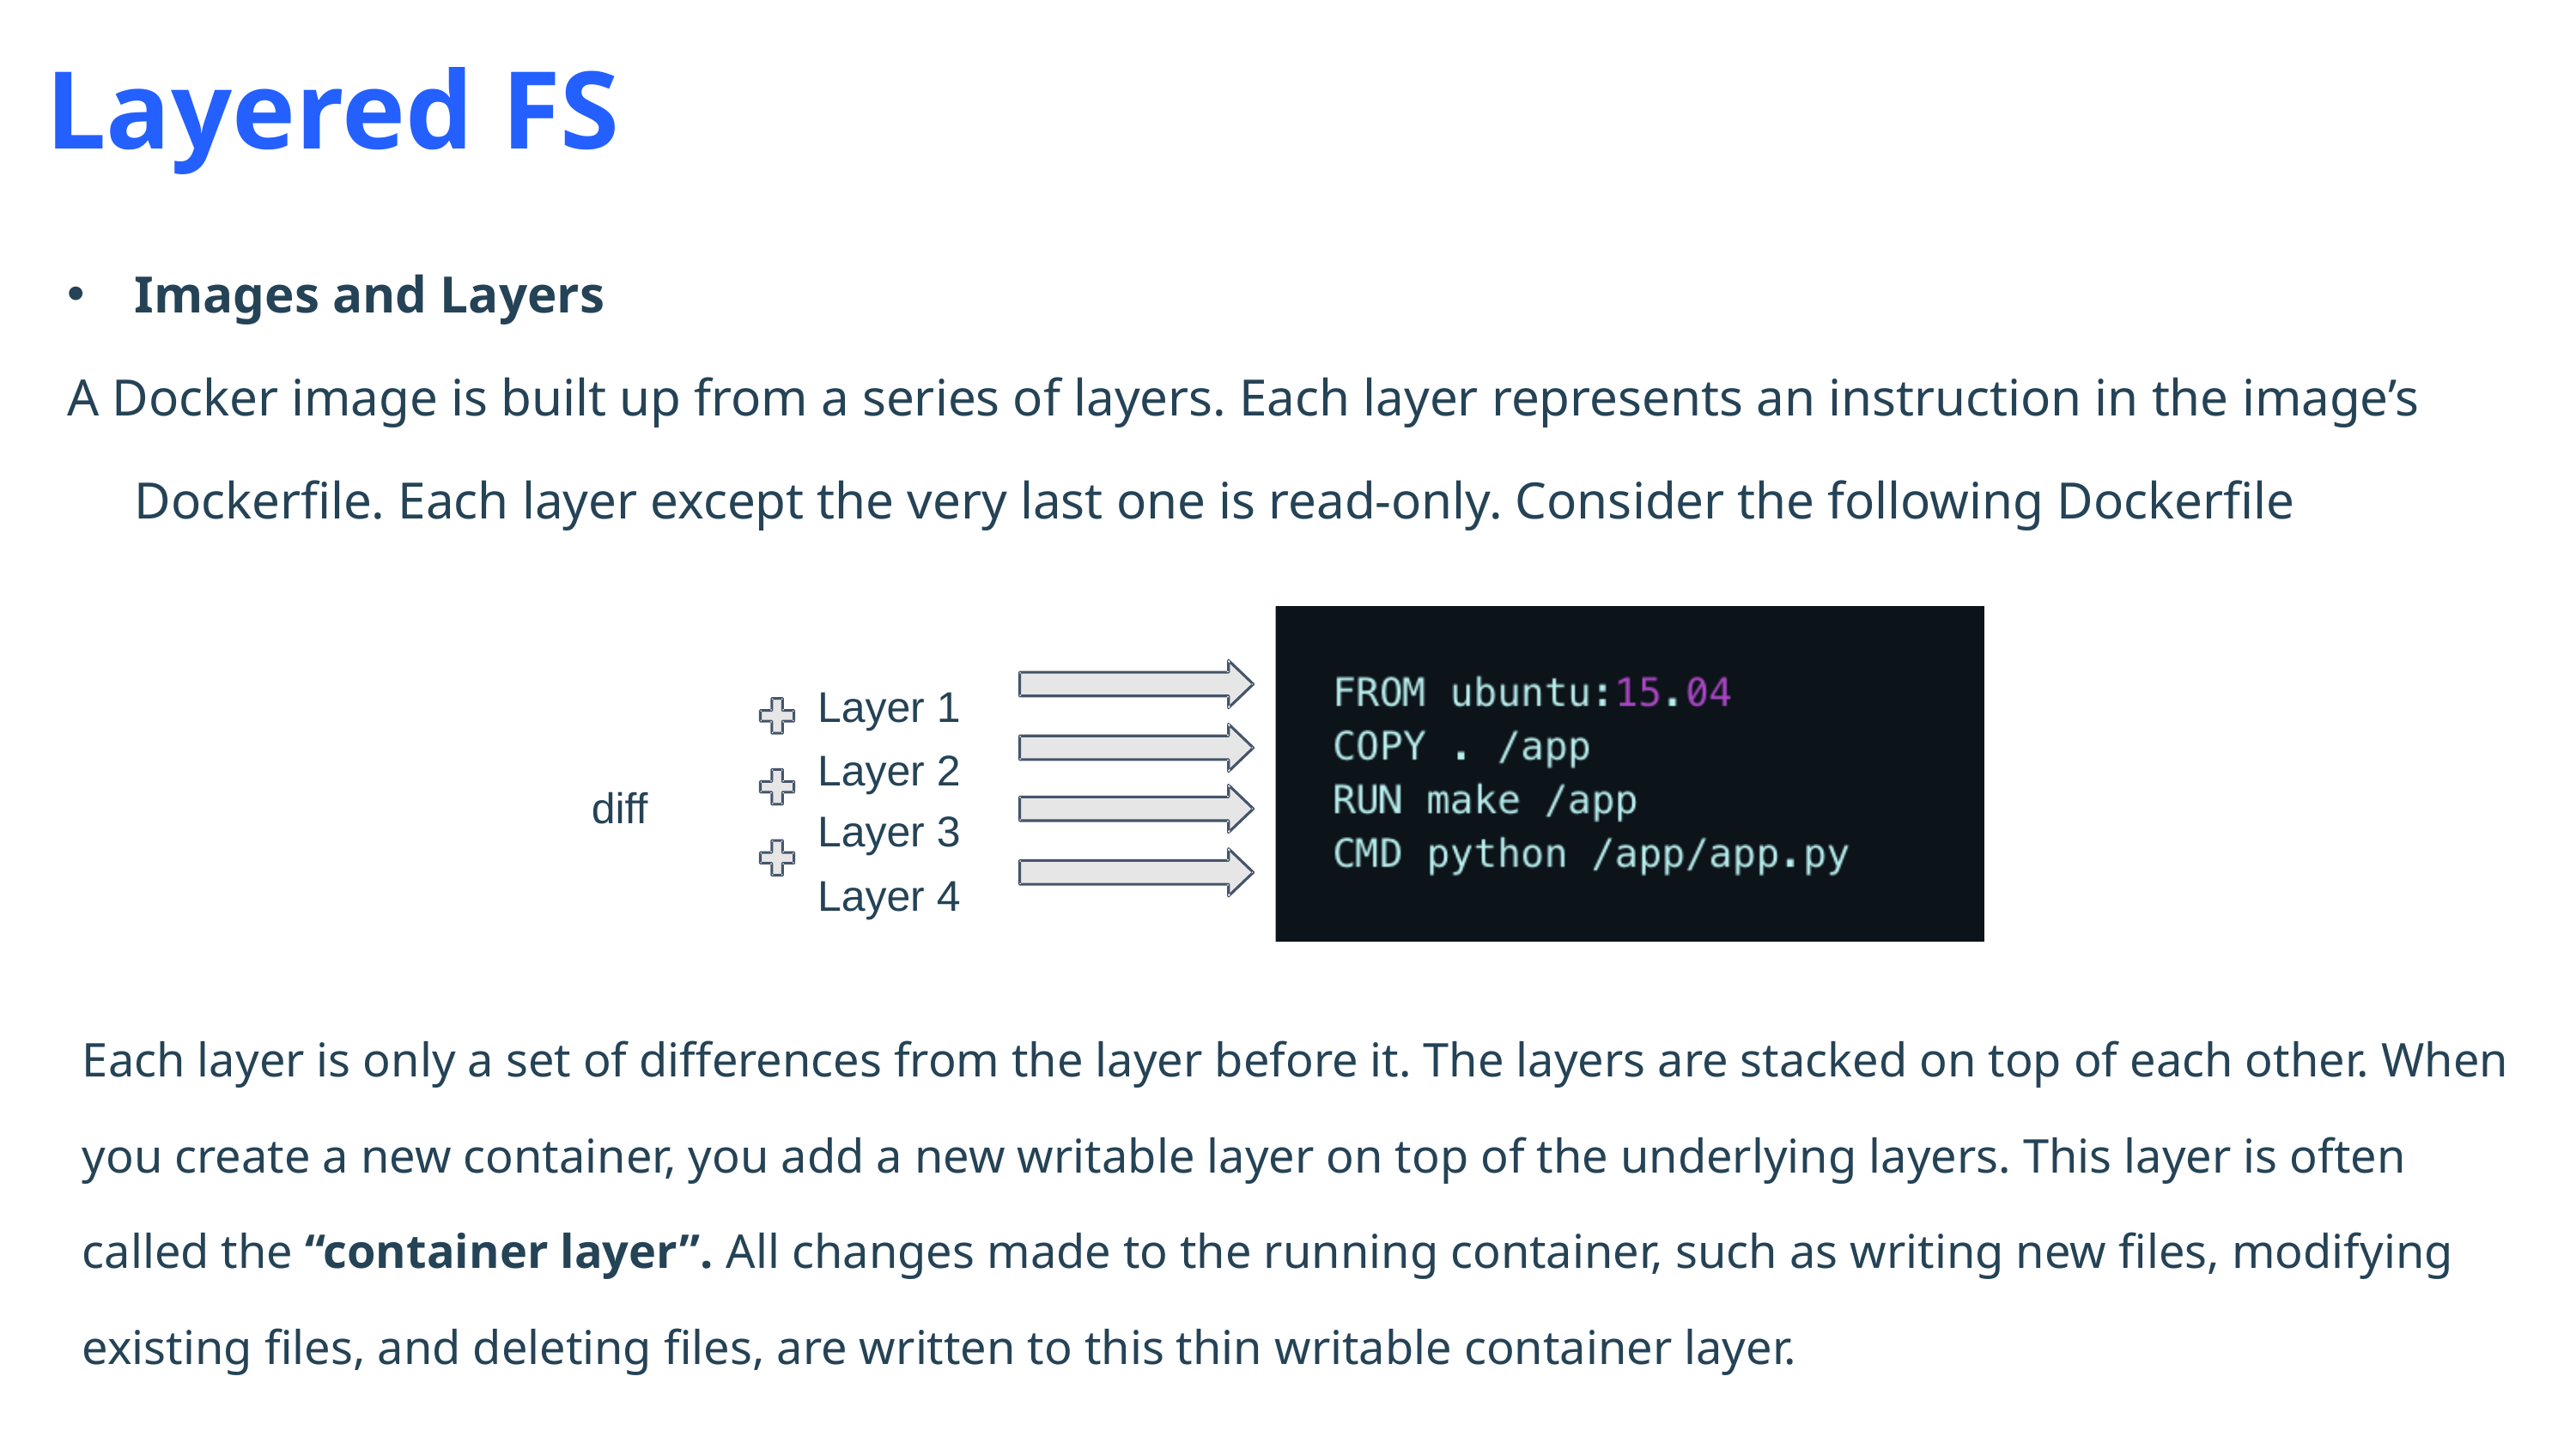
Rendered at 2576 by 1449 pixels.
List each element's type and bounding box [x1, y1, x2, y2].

text_box [817, 724, 1018, 784]
text_box [817, 785, 1018, 848]
text_box [752, 761, 802, 813]
text_box [1018, 846, 1255, 898]
text_box [752, 832, 802, 883]
text_box [1018, 658, 1255, 710]
text_box [1275, 606, 1985, 942]
text_box [45, 30, 2043, 196]
text_box [82, 1011, 2545, 1381]
text_box [752, 690, 802, 742]
text_box [1018, 783, 1255, 834]
text_box [817, 848, 1018, 929]
text_box [817, 660, 1018, 723]
text_box [0, 222, 2463, 658]
text_box [1018, 722, 1255, 773]
text_box [591, 777, 725, 826]
